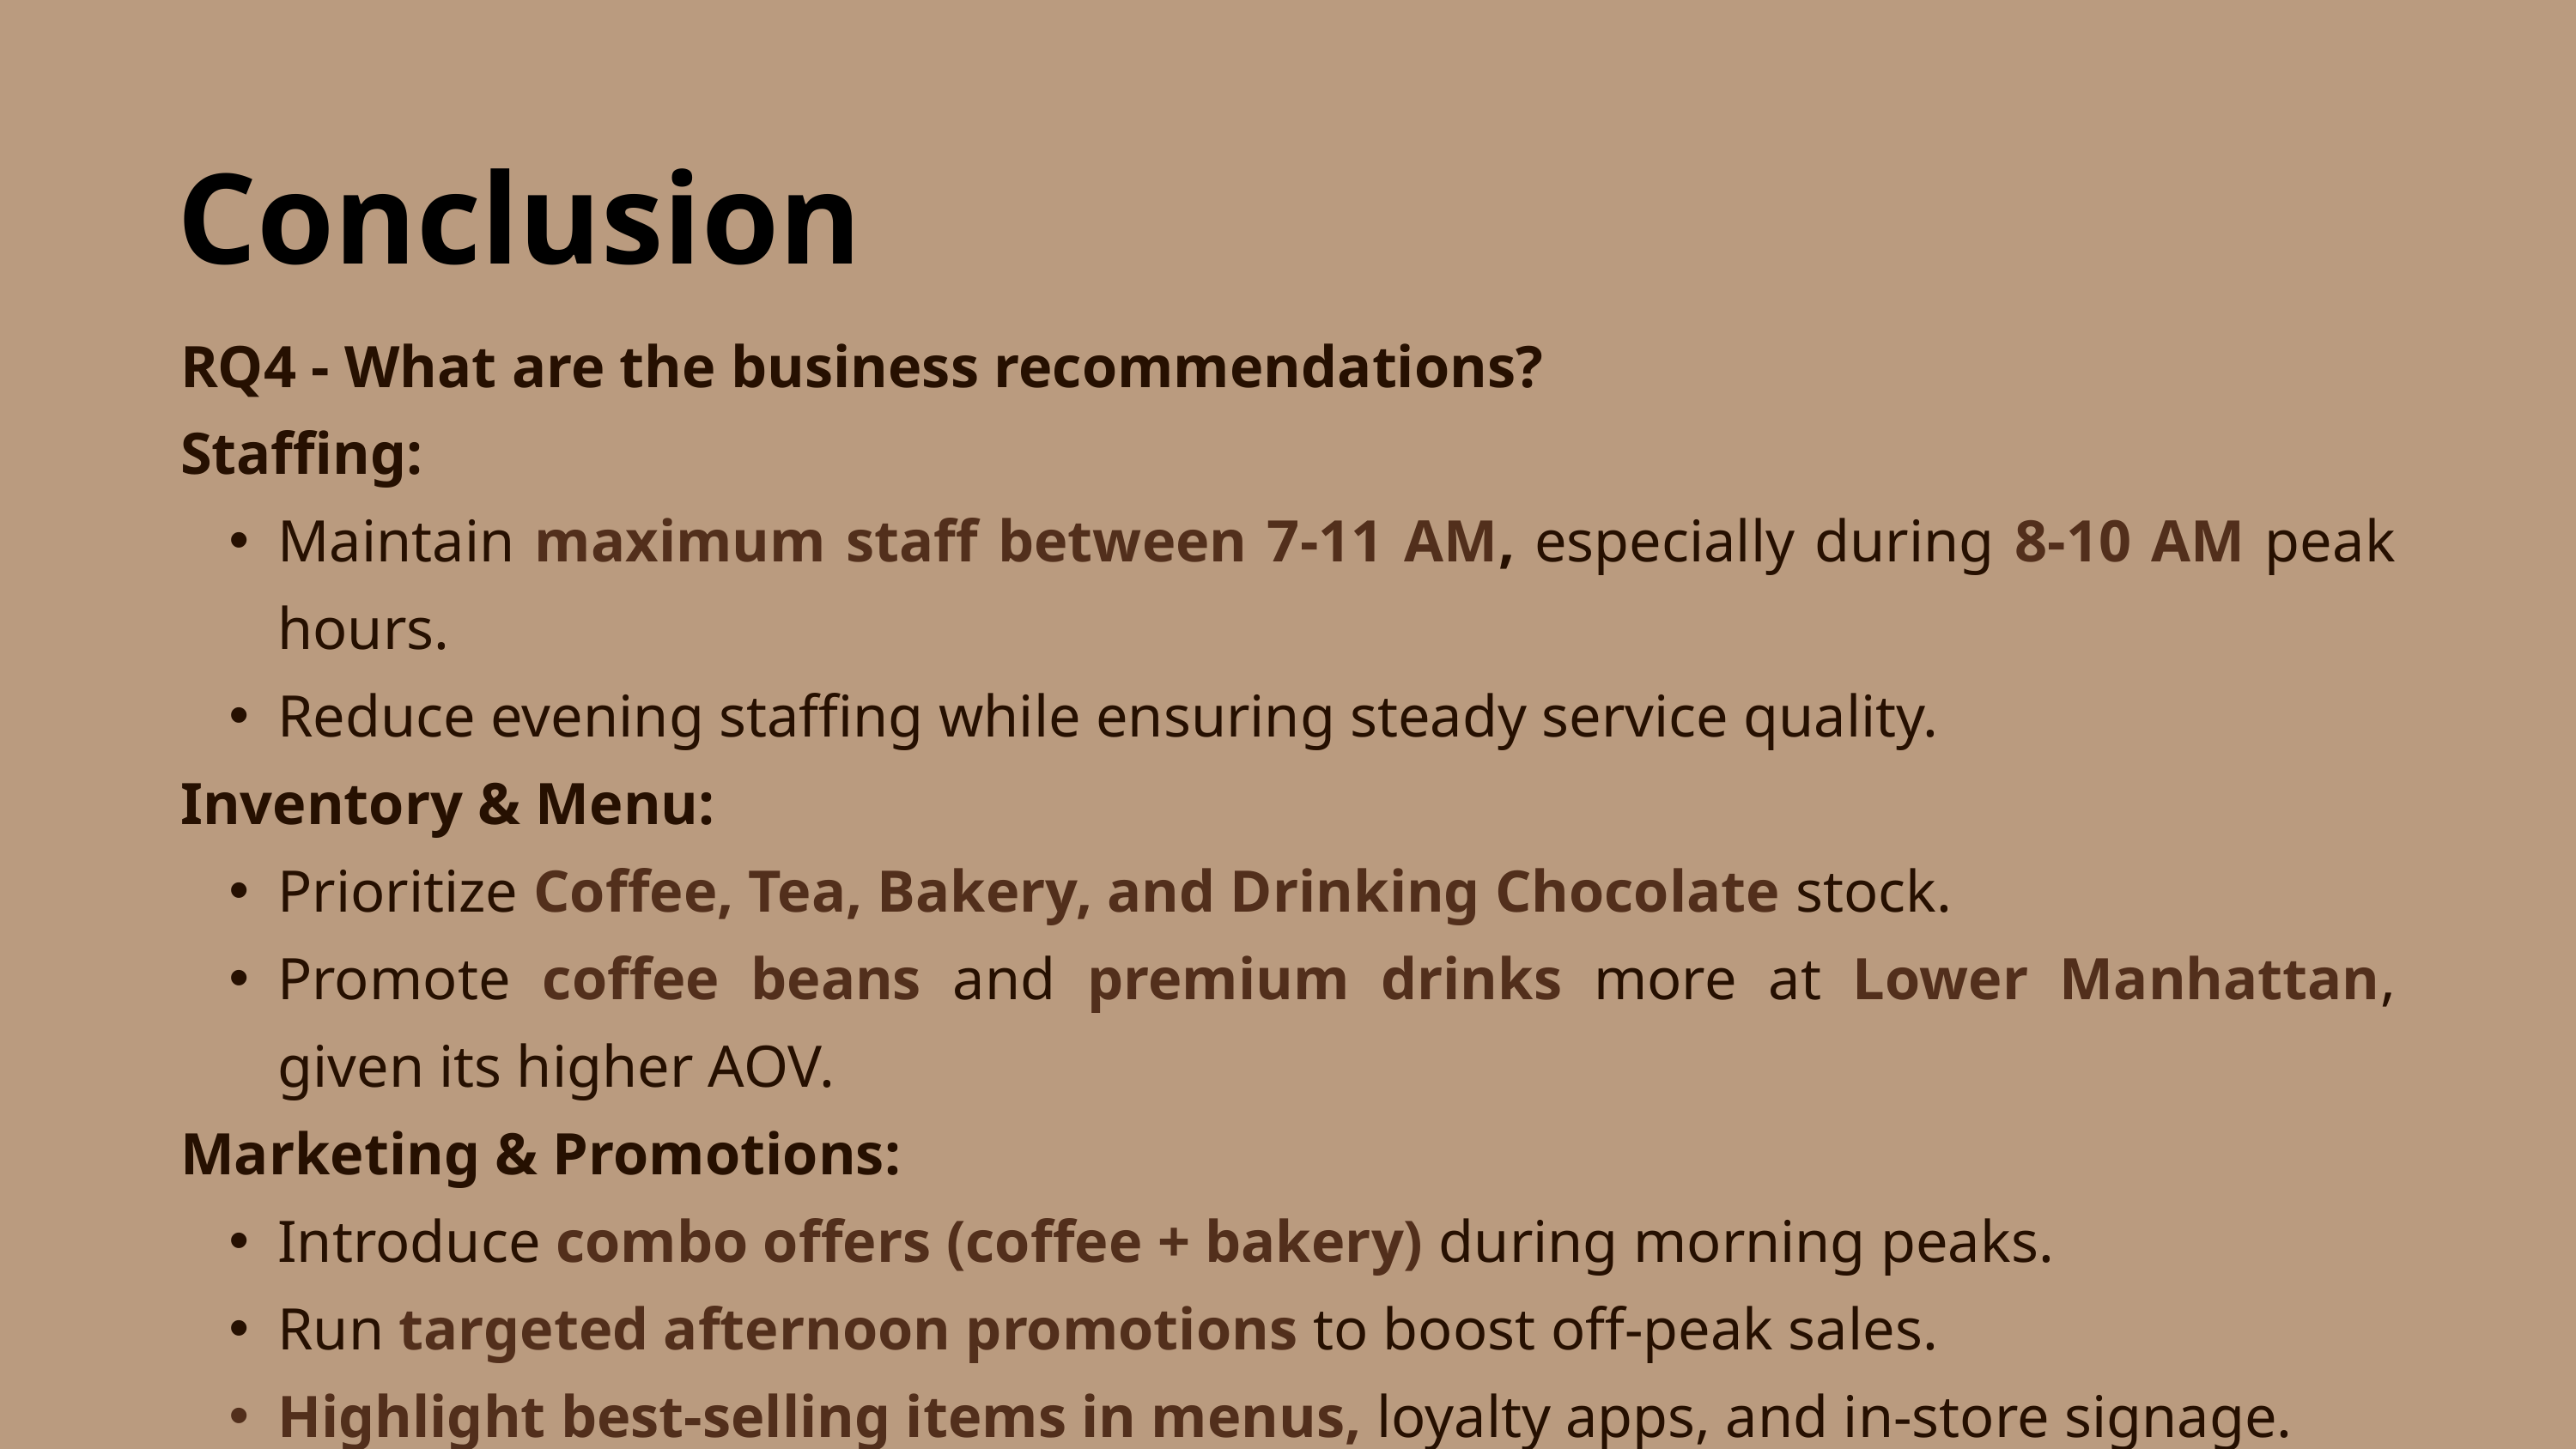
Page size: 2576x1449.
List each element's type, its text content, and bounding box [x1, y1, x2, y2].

text_box RQ4 - What are the business recommendations? Staffing: Maintain maximum staff between 7-11 AM, especially during 8-10 AM peak hours. Reduce evening staffing while ensuring steady service quality. Inventory & Menu: Prioritize Coffee, Tea, Bakery, and Drinking Chocolate stock. Promote coffee beans and premium drinks more at Lower Manhattan, given its higher AOV. Marketing & Promotions: Introduce combo offers (coffee + bakery) during morning peaks. Run targeted afternoon promotions to boost off-peak sales. Highlight best-selling items in menus, loyalty apps, and in-store signage. [179, 367, 2396, 1449]
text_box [177, 76, 2399, 358]
